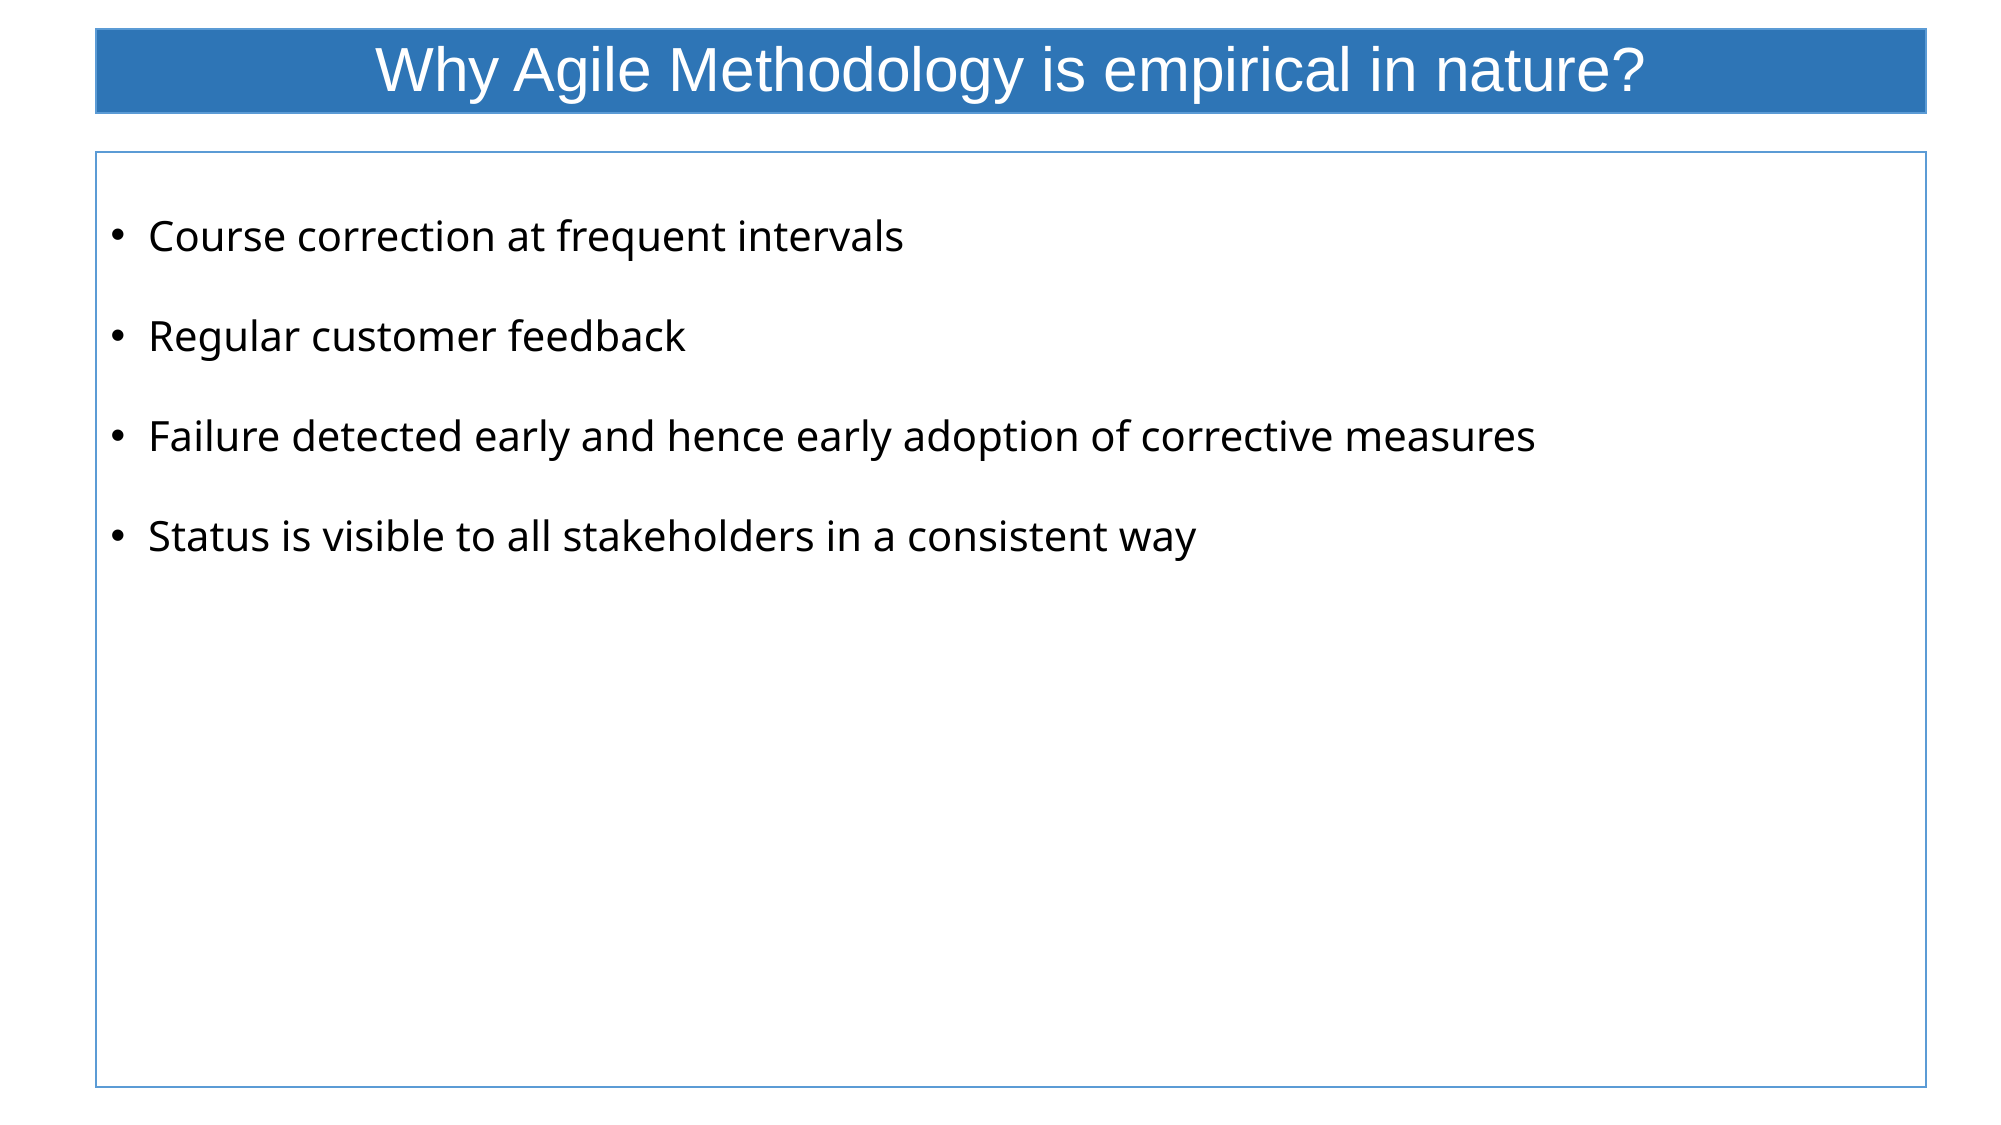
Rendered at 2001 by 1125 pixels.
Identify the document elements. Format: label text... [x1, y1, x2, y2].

title Why Agile Methodology is empirical in nature? [95, 28, 1927, 114]
list Course correction at frequent intervals Regular customer feedback Failure detected early and hence early adoption of corrective measures Status is visible to all stakeholders in a consistent way [95, 151, 1927, 1088]
